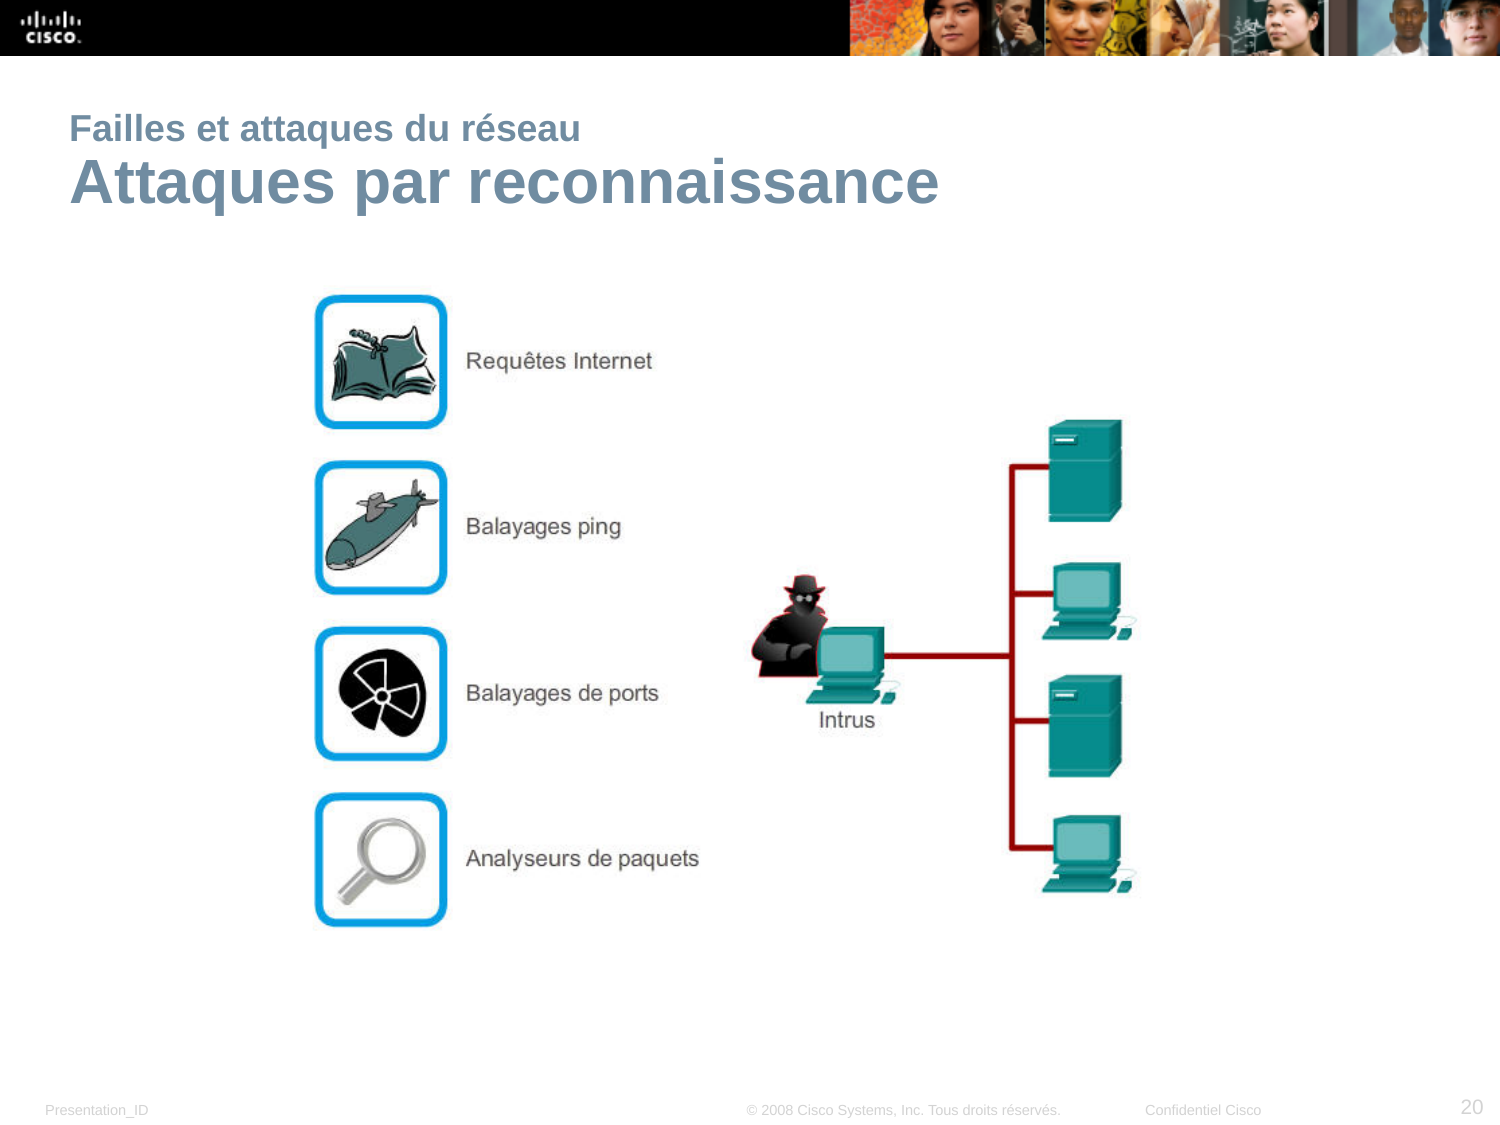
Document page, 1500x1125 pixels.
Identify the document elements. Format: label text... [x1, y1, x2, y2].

picture [0, 0, 1500, 56]
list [269, 264, 1191, 955]
title Failles et attaques du réseau Attaques par reconnaissance [55, 80, 1444, 224]
